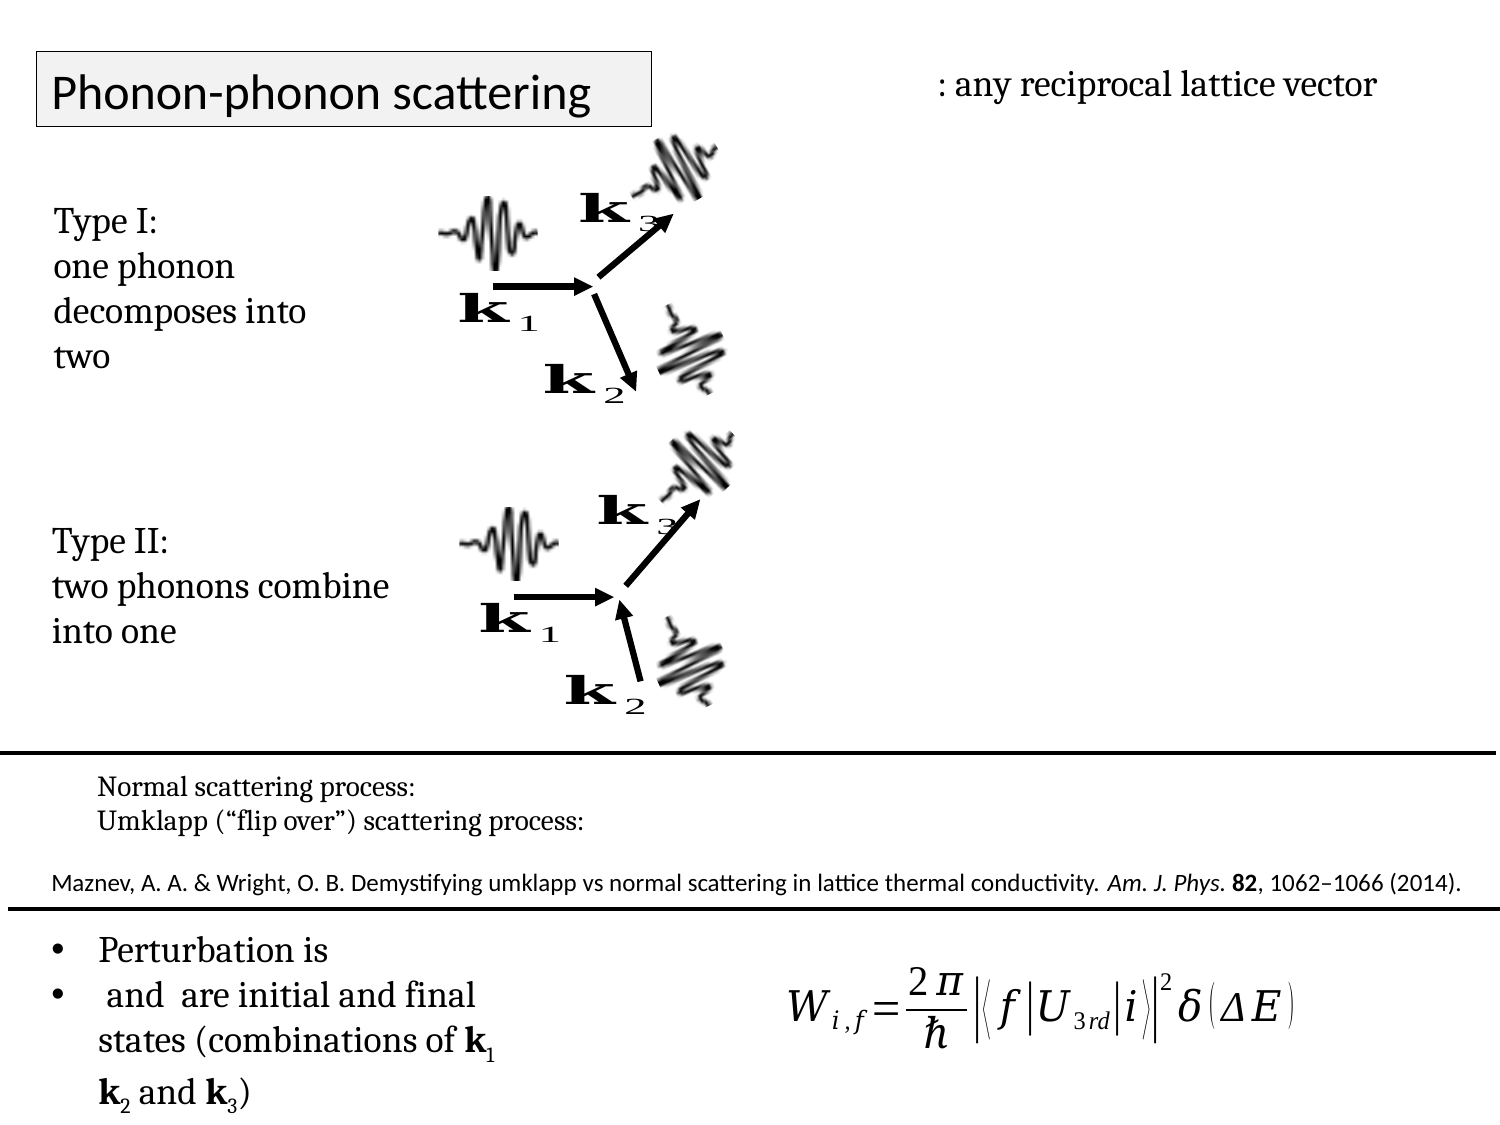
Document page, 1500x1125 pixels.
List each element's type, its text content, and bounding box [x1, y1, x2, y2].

text_box Phonon-phonon scattering [36, 51, 652, 127]
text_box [38, 134, 1283, 409]
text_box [37, 429, 1360, 719]
text_box Maznev, A. A. & Wright, O. B. Demystifying umklapp vs normal scattering in lattice thermal conductivity. Am. J. Phys. 82, 1062–1066 (2014). [36, 858, 1500, 904]
